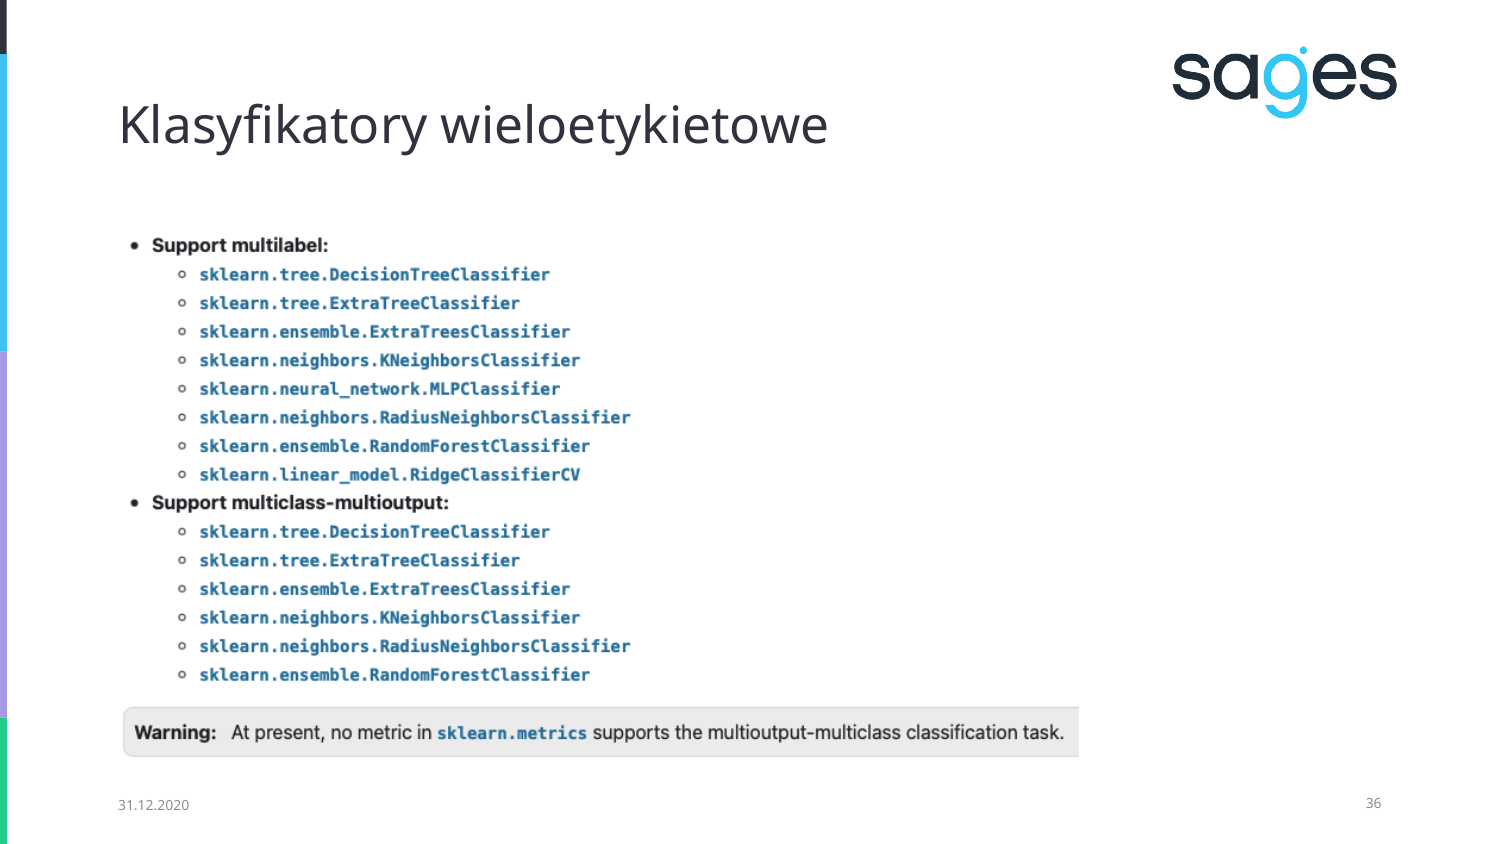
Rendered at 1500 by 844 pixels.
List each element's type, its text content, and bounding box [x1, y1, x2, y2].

slide_number ‹#› [1059, 782, 1397, 827]
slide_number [103, 782, 441, 827]
title Klasyfikatory wieloetykietowe [103, 44, 1397, 208]
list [102, 227, 1079, 763]
